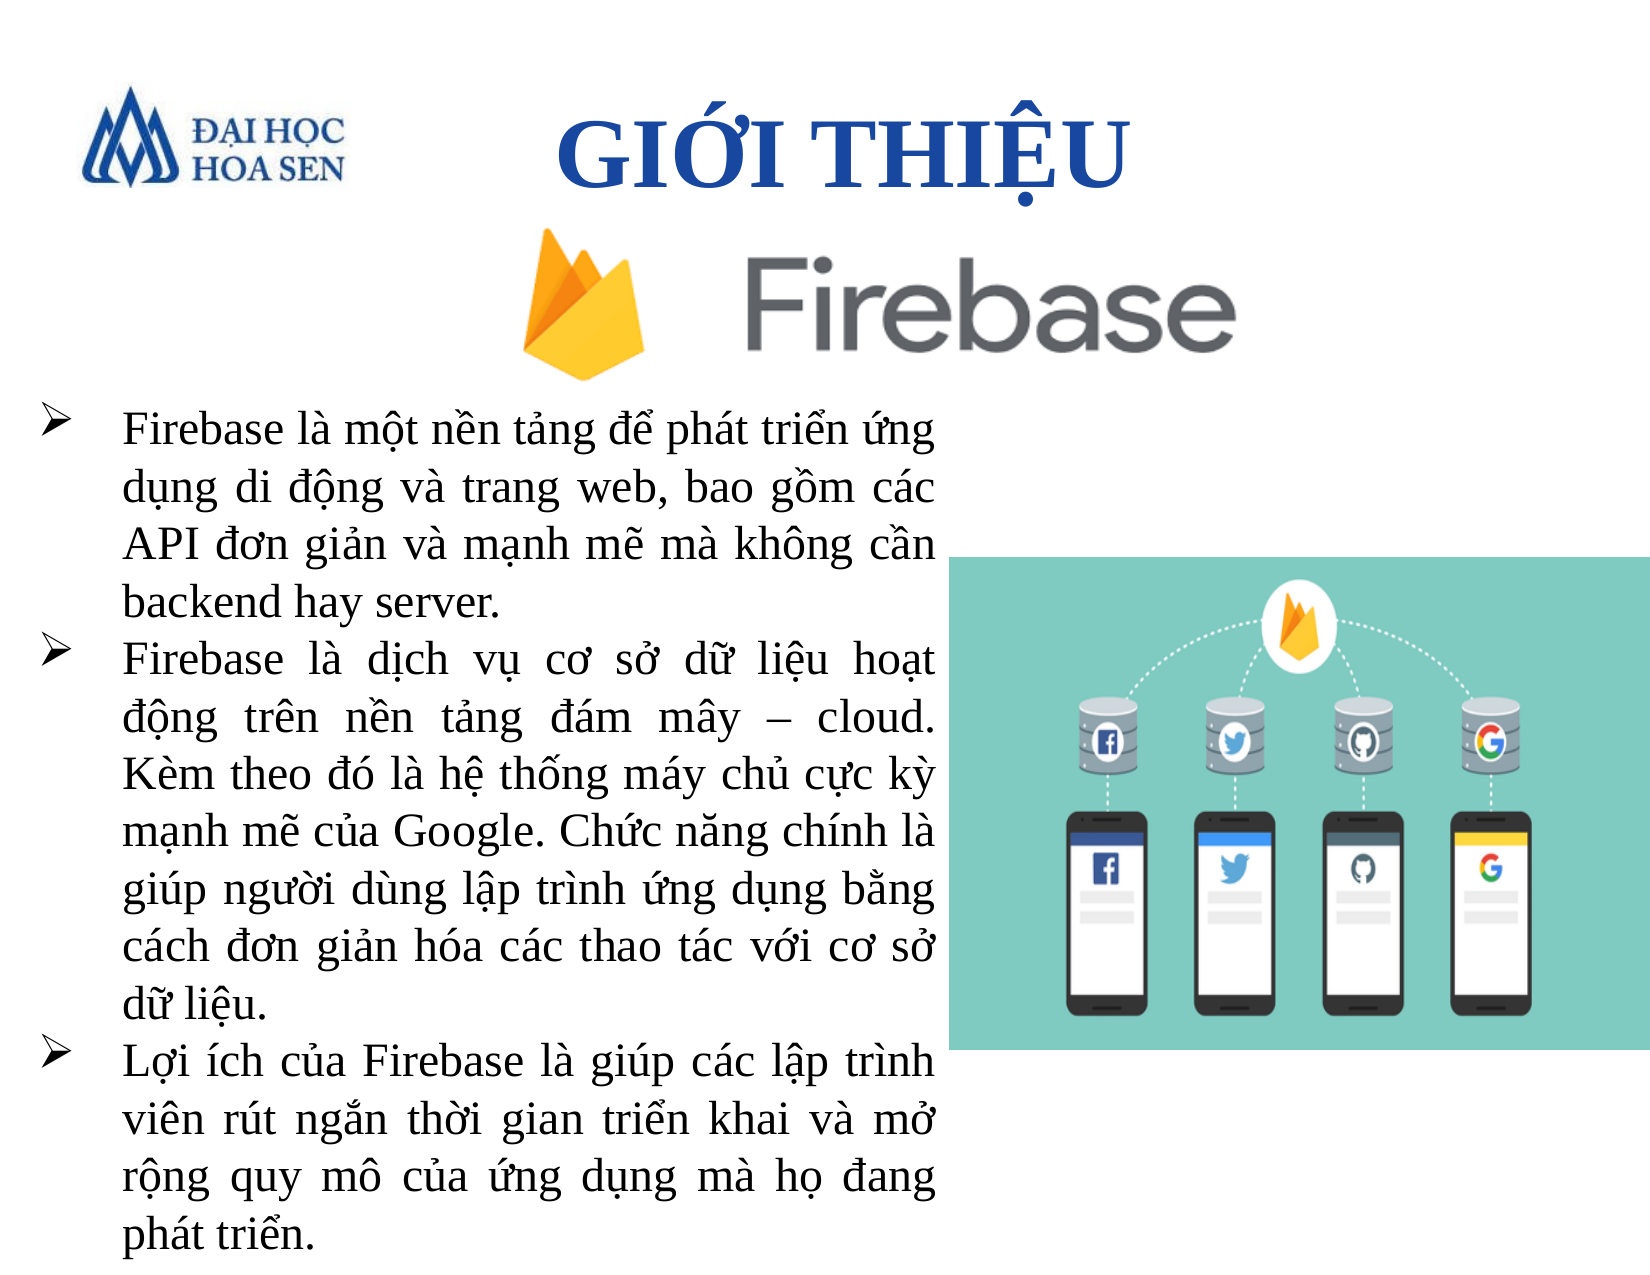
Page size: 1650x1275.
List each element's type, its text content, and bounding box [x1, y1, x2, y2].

picture [523, 212, 1251, 397]
list Firebase là một nền tảng để phát triển ứng dụng di động và trang web, bao gồm các API đơn giản và mạnh mẽ mà không cần backend hay server. Firebase là dịch vụ cơ sở dữ liệu hoạt động trên nền tảng đám mây – cloud. Kèm theo đó là hệ thống máy chủ cực kỳ mạnh mẽ của Google. Chức năng chính là giúp người dùng lập trình ứng dụng bằng cách đơn giản hóa các thao tác với cơ sở dữ liệu. Lợi ích của Firebase là giúp các lập trình viên rút ngắn thời gian triển khai và mở rộng quy mô của ứng dụng mà họ đang phát triển. [37, 396, 938, 1275]
picture [76, 82, 350, 188]
title GIỚI THIỆU [375, 87, 1338, 213]
picture [948, 556, 1650, 1050]
